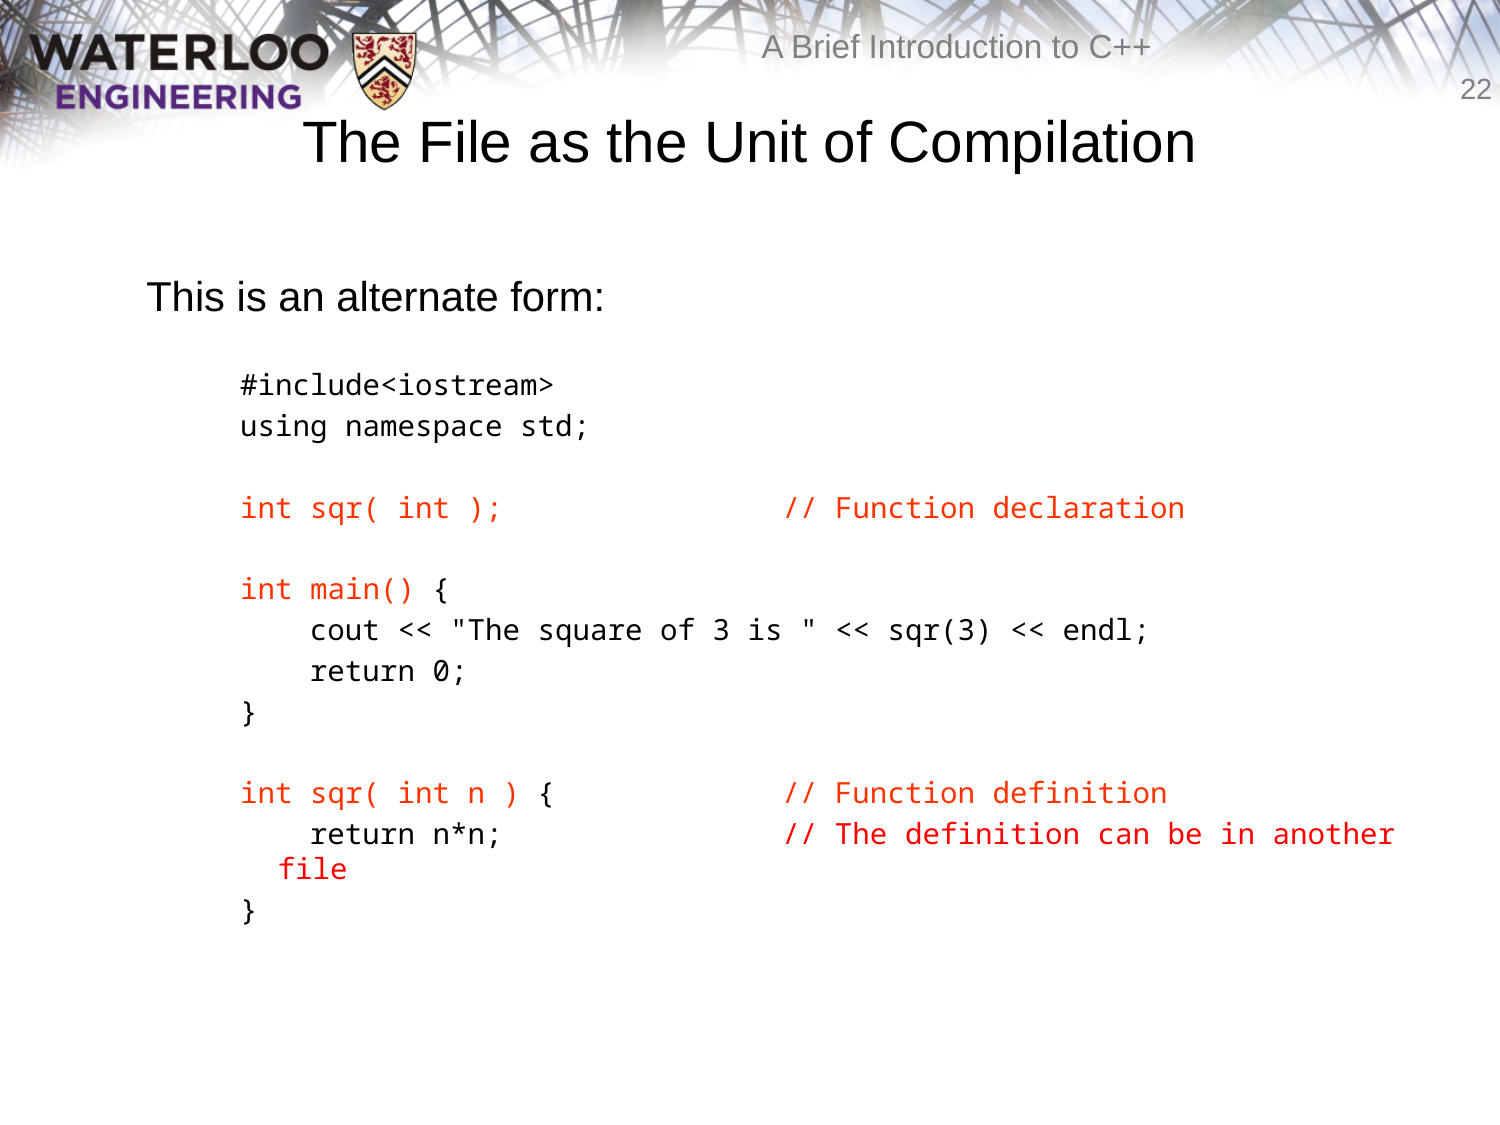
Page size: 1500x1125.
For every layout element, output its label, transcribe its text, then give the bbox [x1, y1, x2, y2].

list This is an alternate form: #include<iostream> using namespace std; int sqr( int ); // Function declaration int main() { cout << "The square of 3 is " << sqr(3) << endl; return 0; } int sqr( int n ) { // Function definition return n*n; // The definition can be in another file } [74, 262, 1426, 1006]
picture [0, 0, 1500, 1125]
title The File as the Unit of Compilation [74, 44, 1426, 233]
